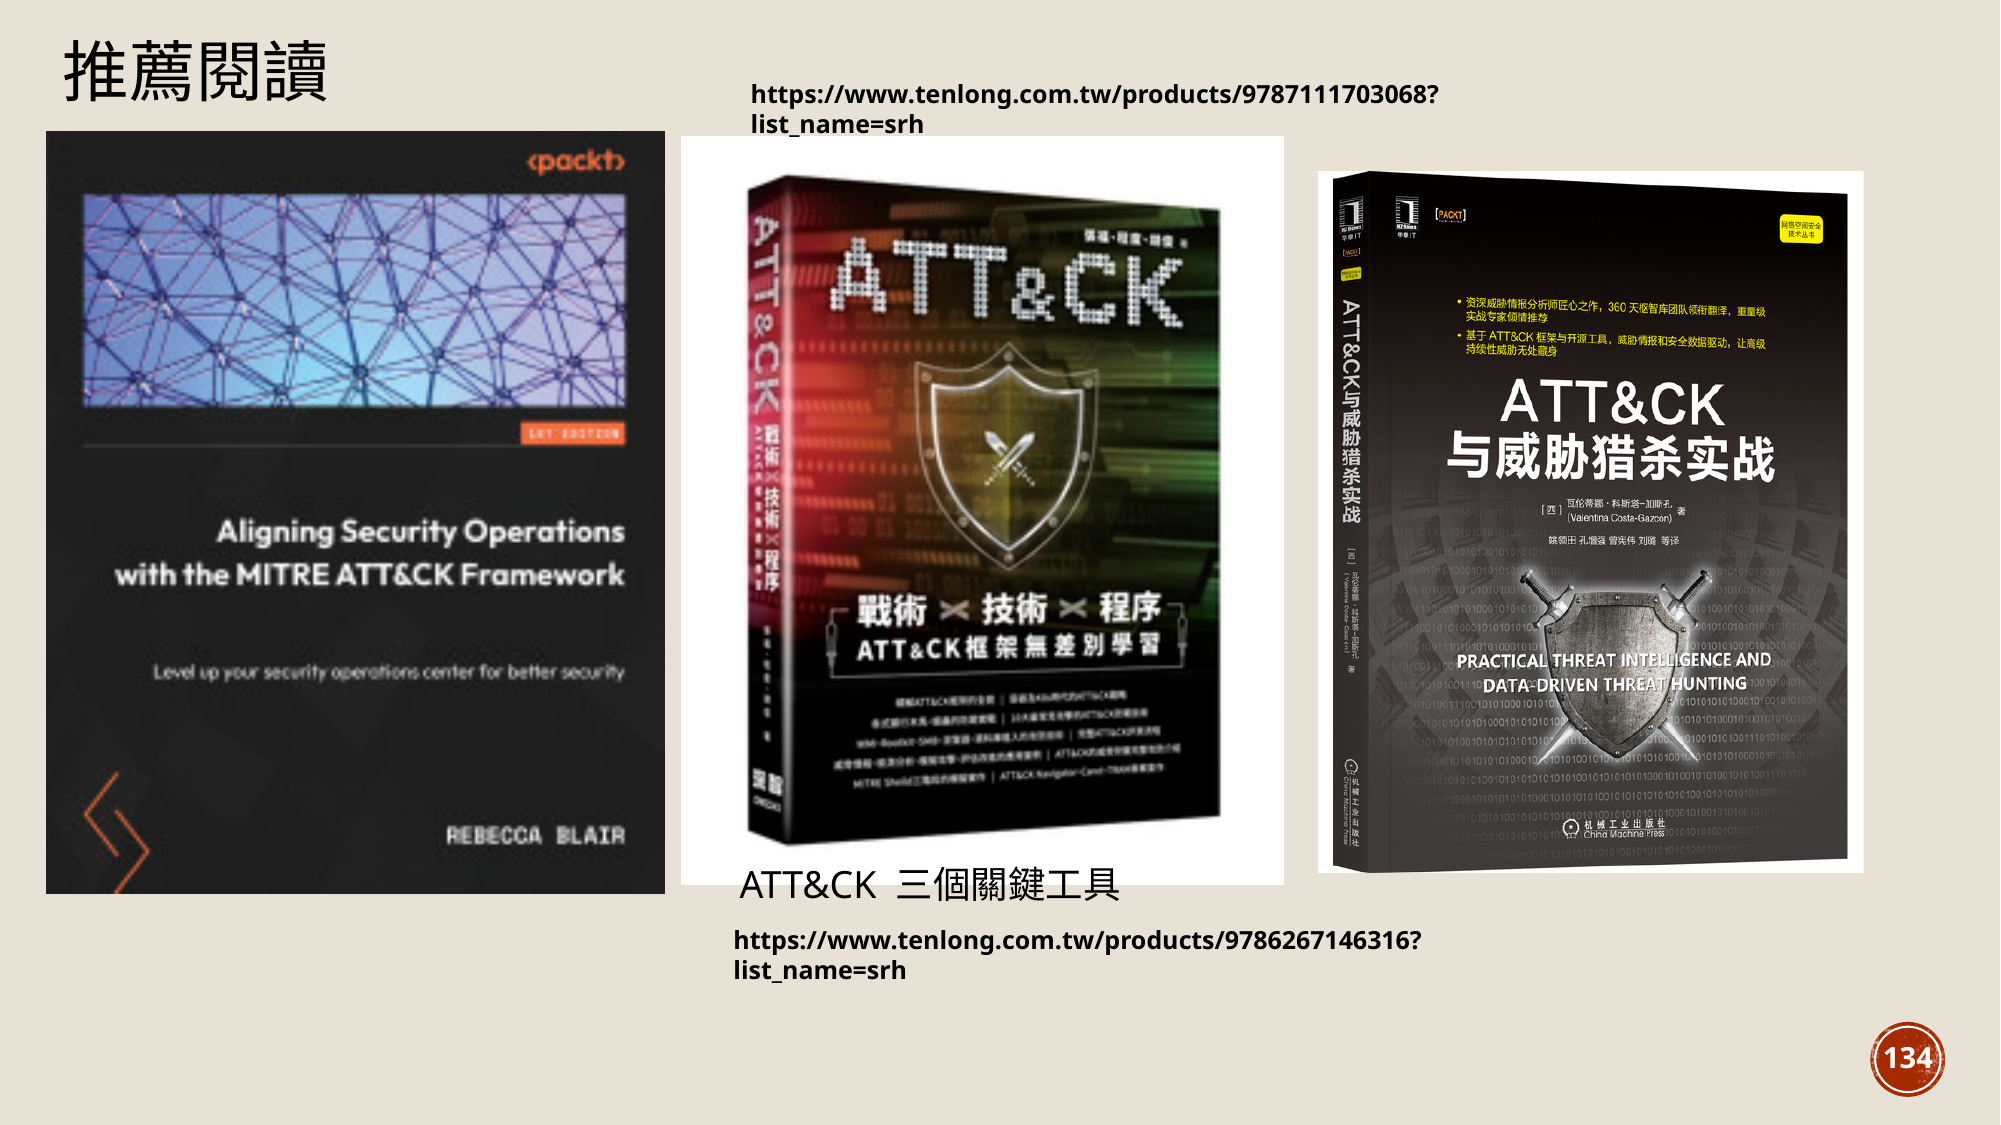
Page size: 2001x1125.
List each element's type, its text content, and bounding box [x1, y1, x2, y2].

text_box https://www.tenlong.com.tw/products/9787111703068?list_name=srh [735, 70, 1542, 146]
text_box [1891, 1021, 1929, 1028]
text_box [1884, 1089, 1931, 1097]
text_box ATT&CK 三個關鍵工具 [724, 885, 1136, 914]
picture [1318, 171, 1864, 873]
text_box https://www.tenlong.com.tw/products/9786267146316?list_name=srh [718, 917, 1583, 992]
picture [46, 131, 665, 894]
picture [681, 136, 1284, 885]
slide_number 134 [1855, 1028, 1961, 1089]
text_box 推薦閱讀 [48, 22, 345, 118]
